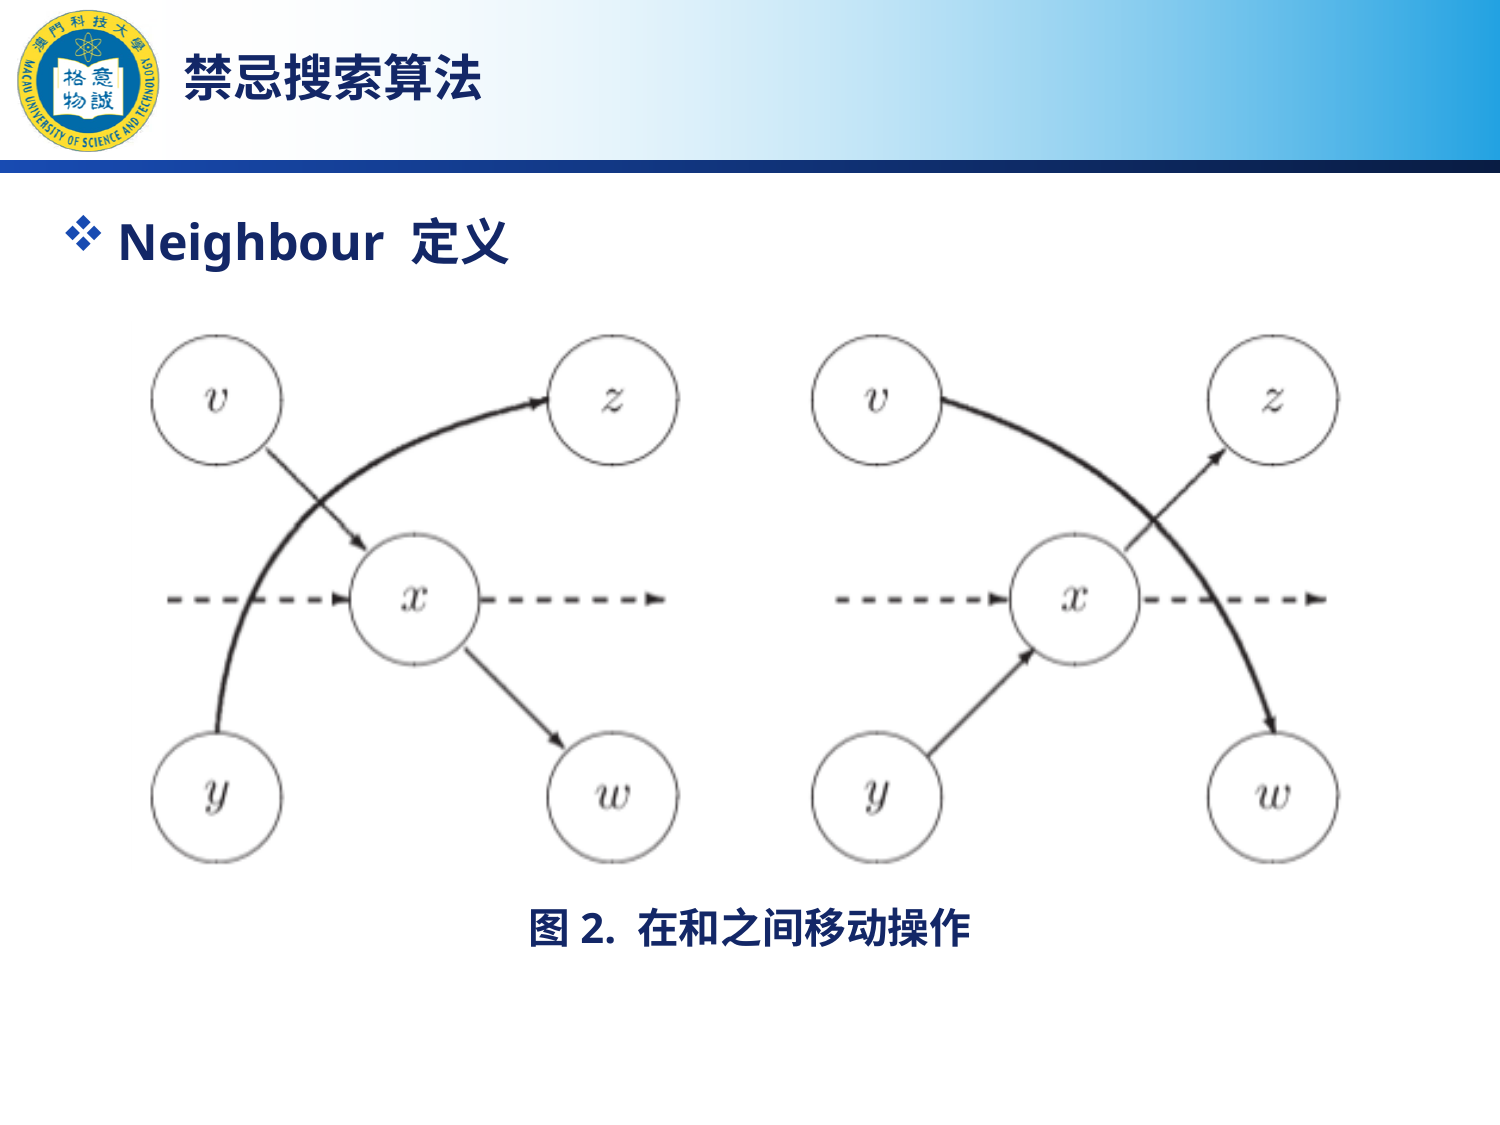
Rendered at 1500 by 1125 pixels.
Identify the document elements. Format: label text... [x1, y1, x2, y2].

picture [17, 9, 160, 152]
picture [130, 321, 1370, 875]
text_box 禁忌搜索算法 [164, 45, 498, 115]
text_box Neighbour 定义 [46, 172, 1464, 278]
